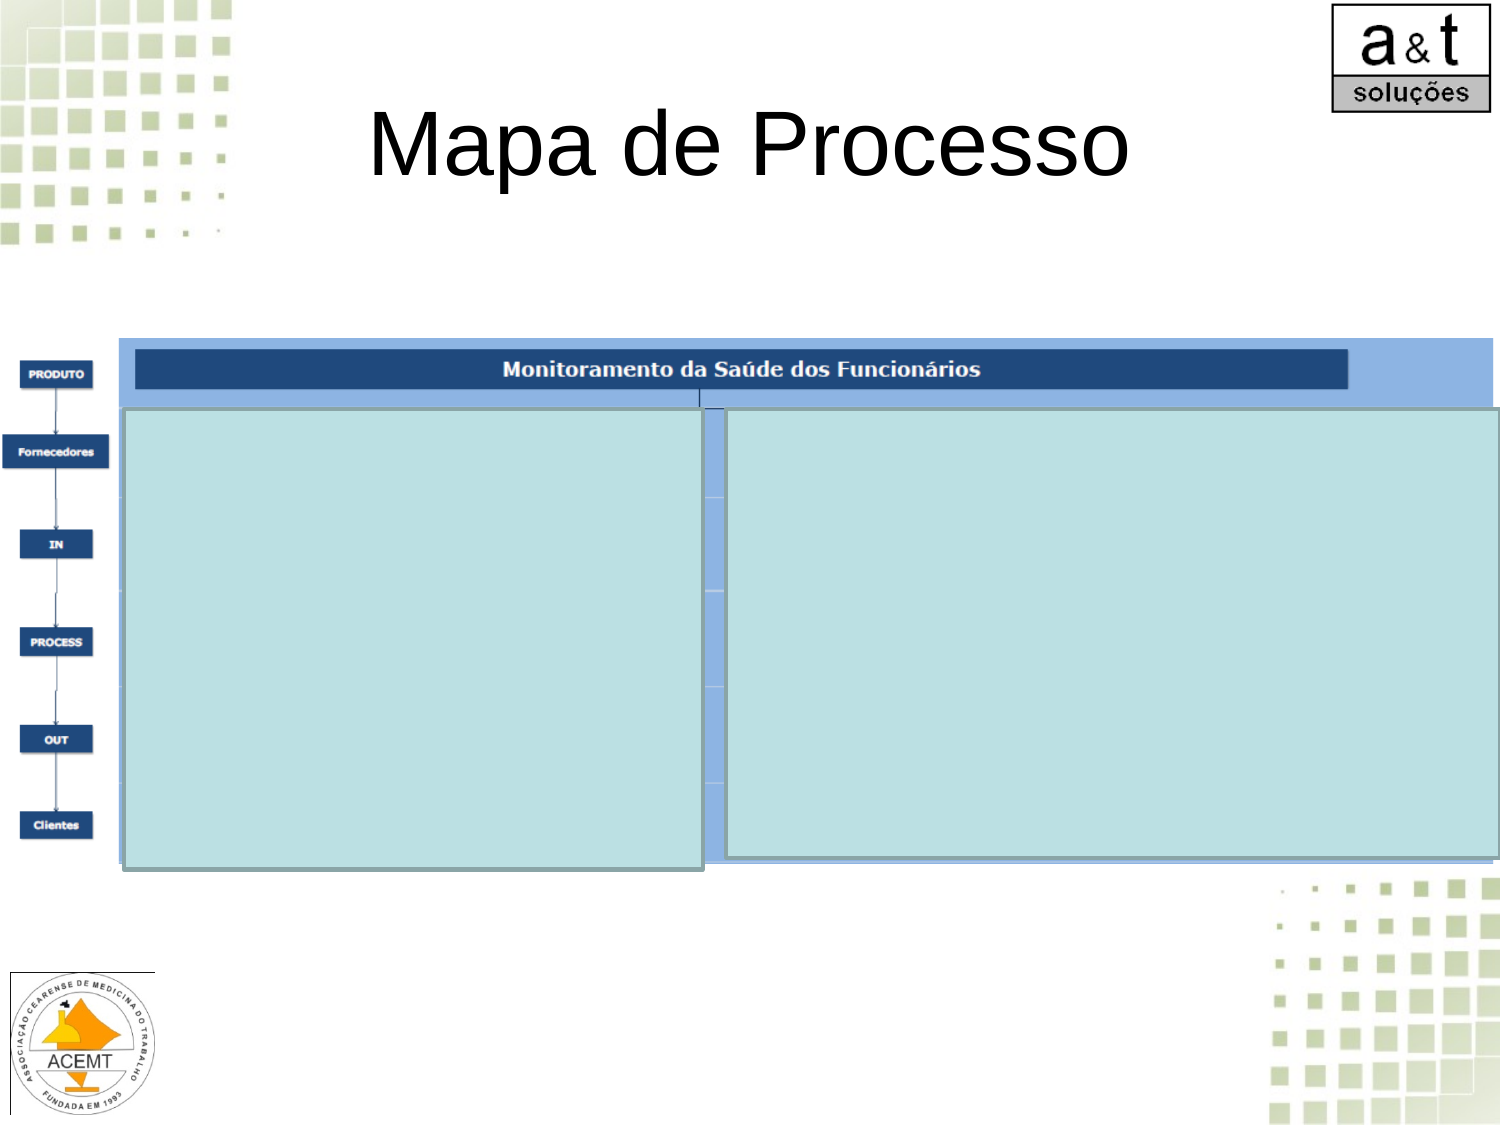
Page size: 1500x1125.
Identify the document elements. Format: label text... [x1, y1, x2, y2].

picture [1257, 869, 1500, 1125]
picture [1328, 0, 1500, 118]
picture [10, 972, 155, 1115]
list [0, 337, 1497, 865]
picture [0, 0, 243, 256]
title Mapa de Processo [74, 44, 1426, 233]
